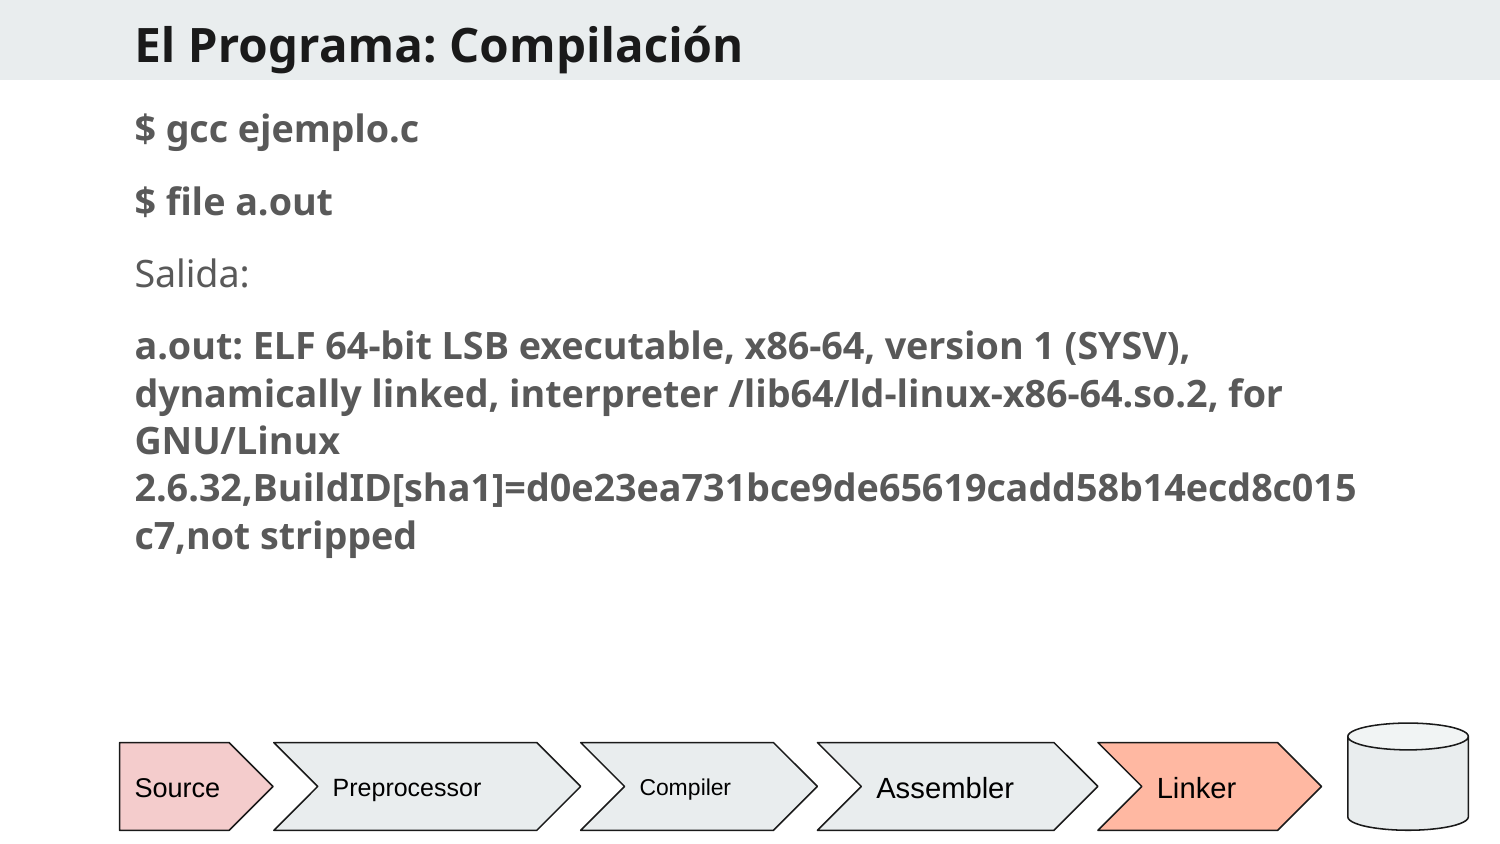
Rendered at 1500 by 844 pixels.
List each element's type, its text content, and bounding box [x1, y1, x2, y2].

text_box Compiler [580, 742, 818, 831]
title El Programa: Compilación [119, 0, 1381, 87]
text_box [1347, 723, 1469, 831]
text_box Linker [1097, 742, 1322, 831]
text_box Assembler [817, 742, 1098, 831]
text_box Source [119, 742, 274, 831]
text_box Preprocessor [273, 742, 581, 831]
list $ gcc ejemplo.c $ file a.out Salida: a.out: ELF 64-bit LSB executable, x86-64, version 1 (SYSV), dynamically linked, interpreter /lib64/ld-linux-x86-64.so.2, for GNU/Linux 2.6.32,BuildID[sha1]=d0e23ea731bce9de65619cadd58b14ecd8c015c7,not stripped [119, 87, 1381, 701]
